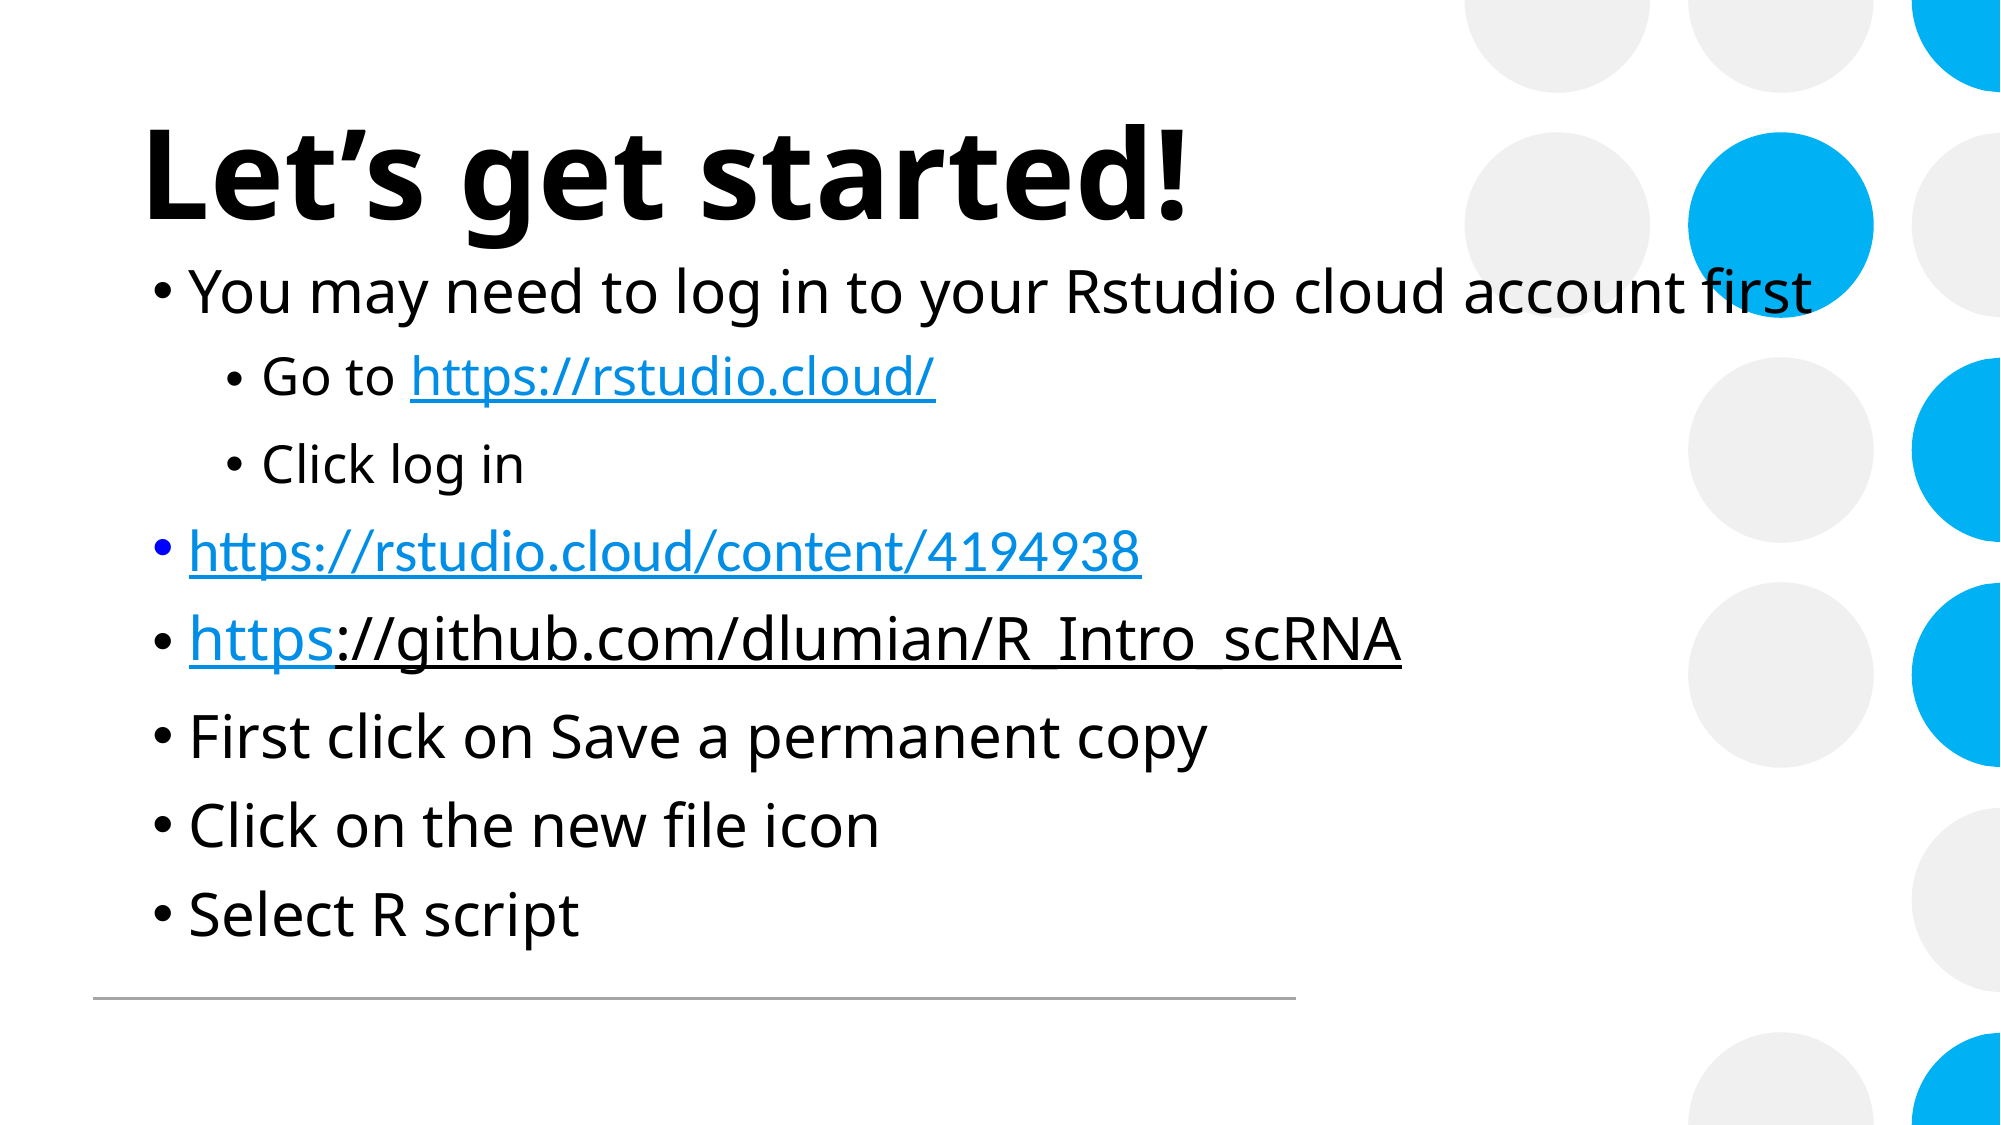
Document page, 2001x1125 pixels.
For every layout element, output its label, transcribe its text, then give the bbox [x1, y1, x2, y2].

list You may need to log in to your Rstudio cloud account first Go to https://rstudio.cloud/ Click log in https://rstudio.cloud/content/4194938 https://github.com/dlumian/R_Intro_scRNA First click on Save a permanent copy Click on the new file icon Select R script [137, 246, 1863, 1014]
title Let’s get started! [137, 73, 1863, 246]
